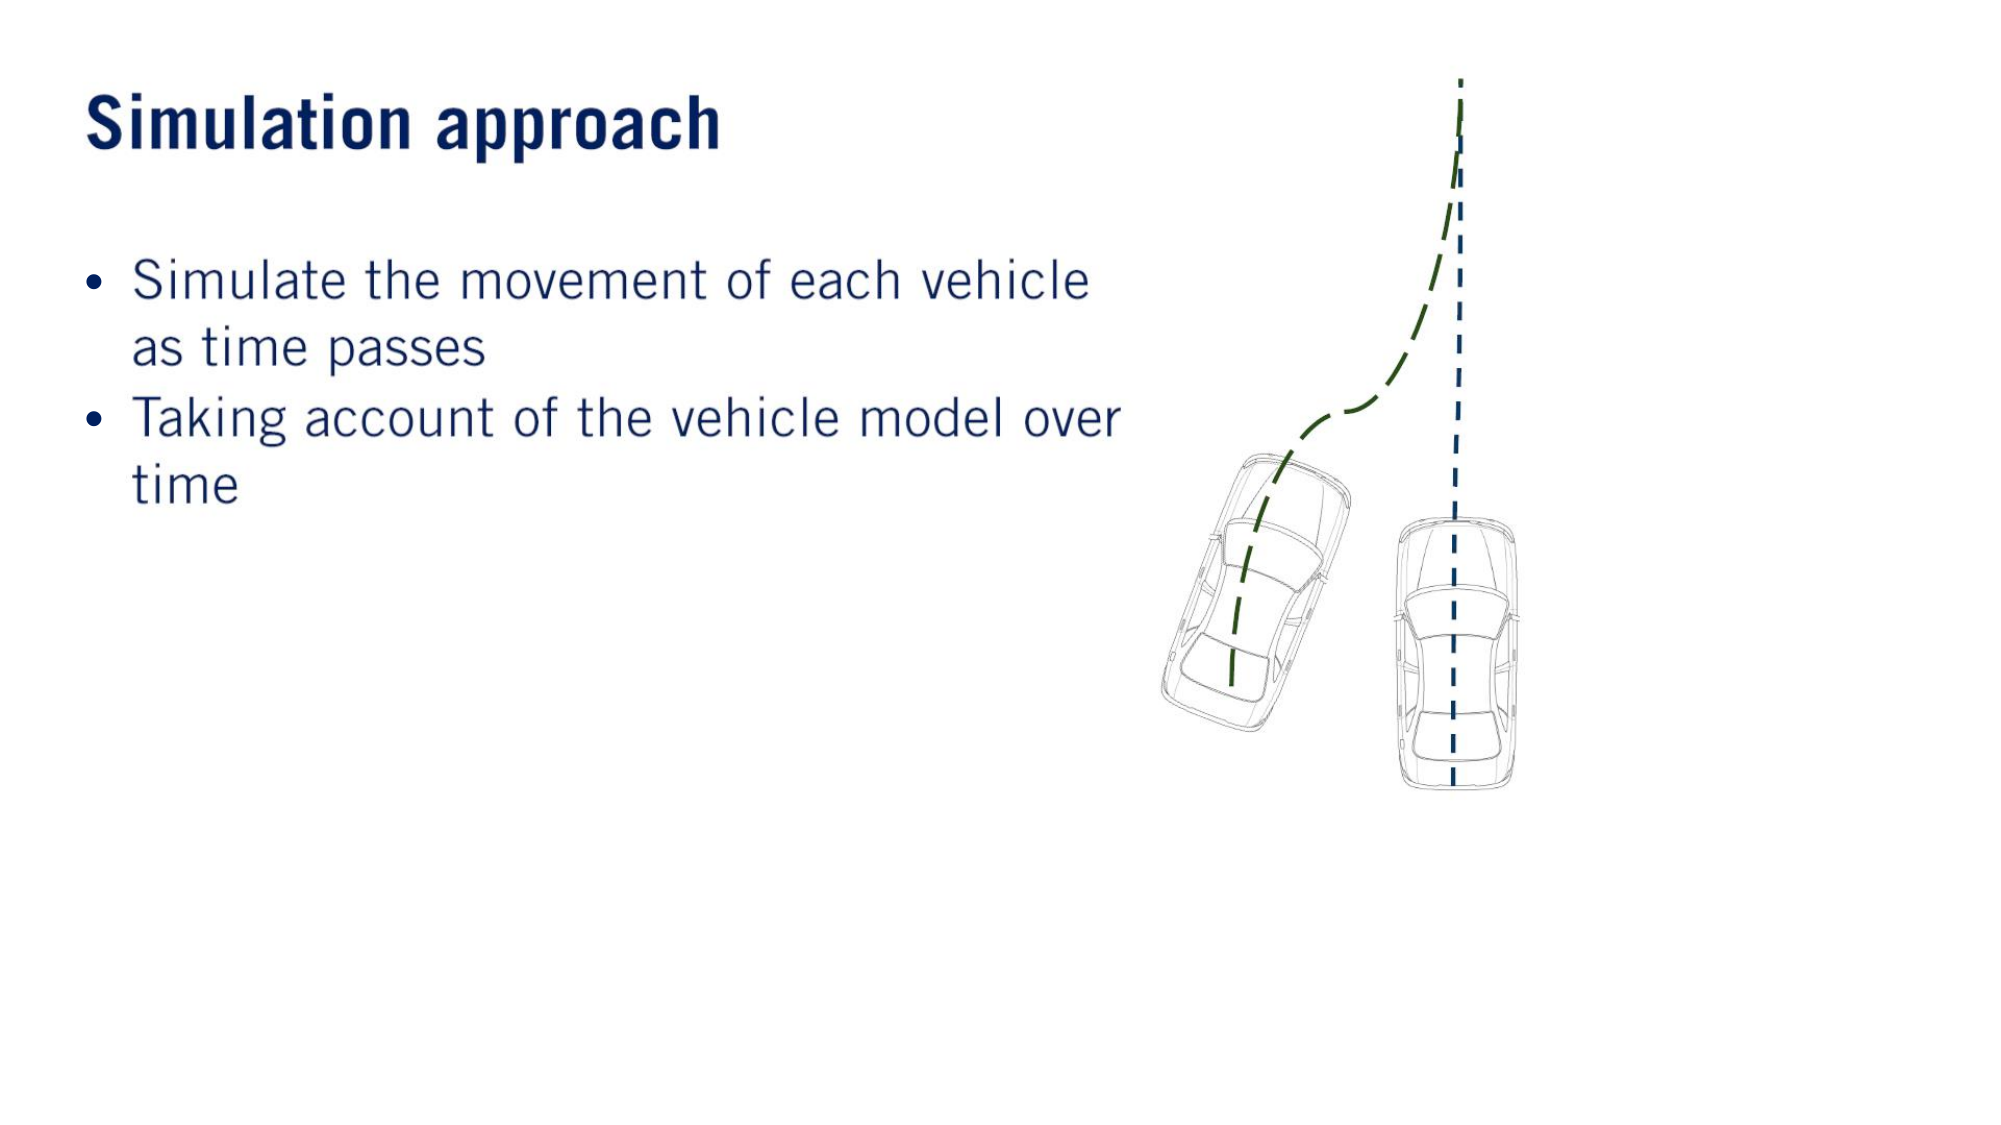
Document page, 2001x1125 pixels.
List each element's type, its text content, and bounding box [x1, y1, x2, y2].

text_box [0, 0, 2000, 1125]
text_box • • [84, 249, 129, 450]
